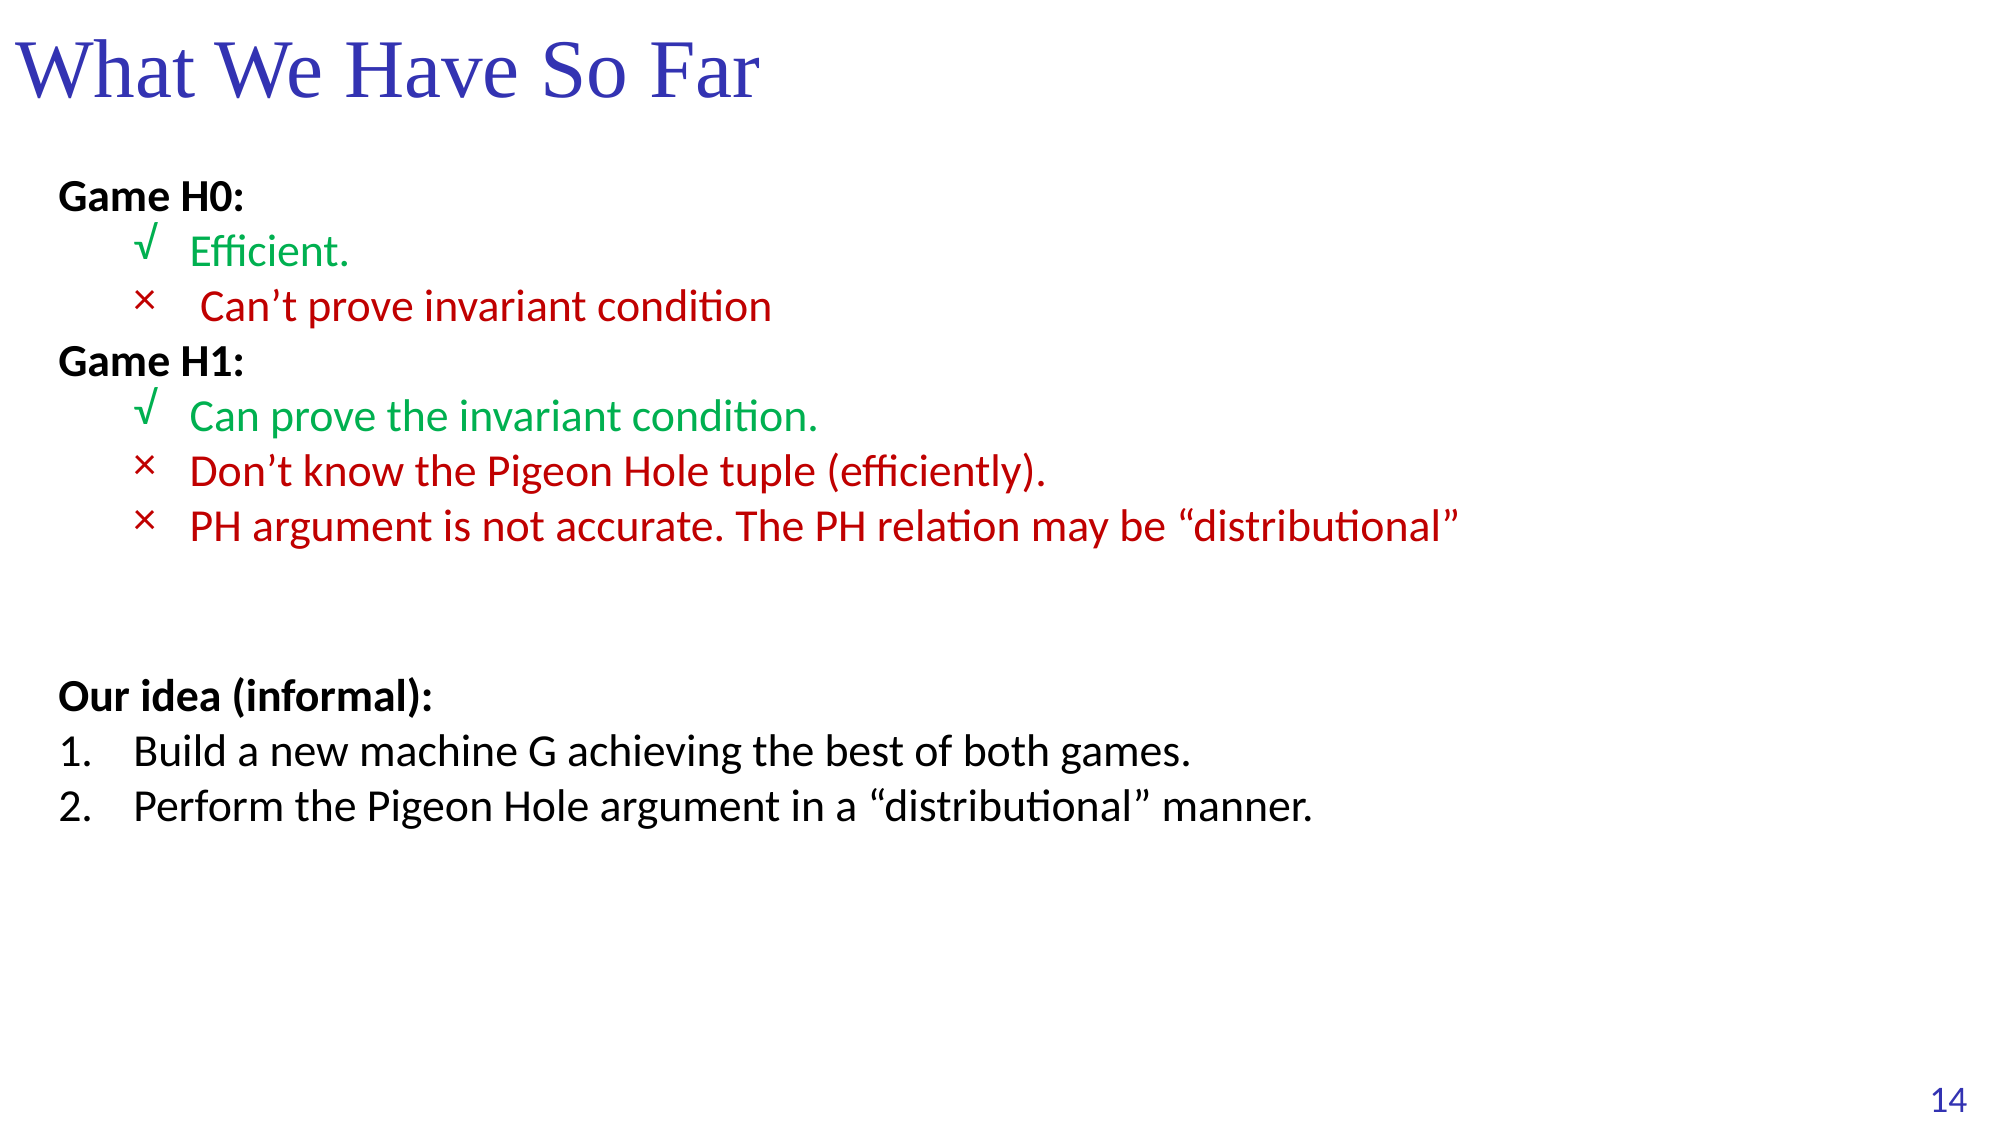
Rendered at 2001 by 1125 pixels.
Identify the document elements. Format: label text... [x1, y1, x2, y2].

text_box Our idea (informal): Build a new machine G achieving the best of both games. Perform the Pigeon Hole argument in a “distributional” manner. [43, 657, 1787, 838]
title What We Have So Far [0, 0, 1725, 142]
text_box Game H0: Efficient. Can’t prove invariant condition Game H1: Can prove the invariant condition. Don’t know the Pigeon Hole tuple (efficiently). PH argument is not accurate. The PH relation may be “distributional” [43, 158, 1787, 559]
